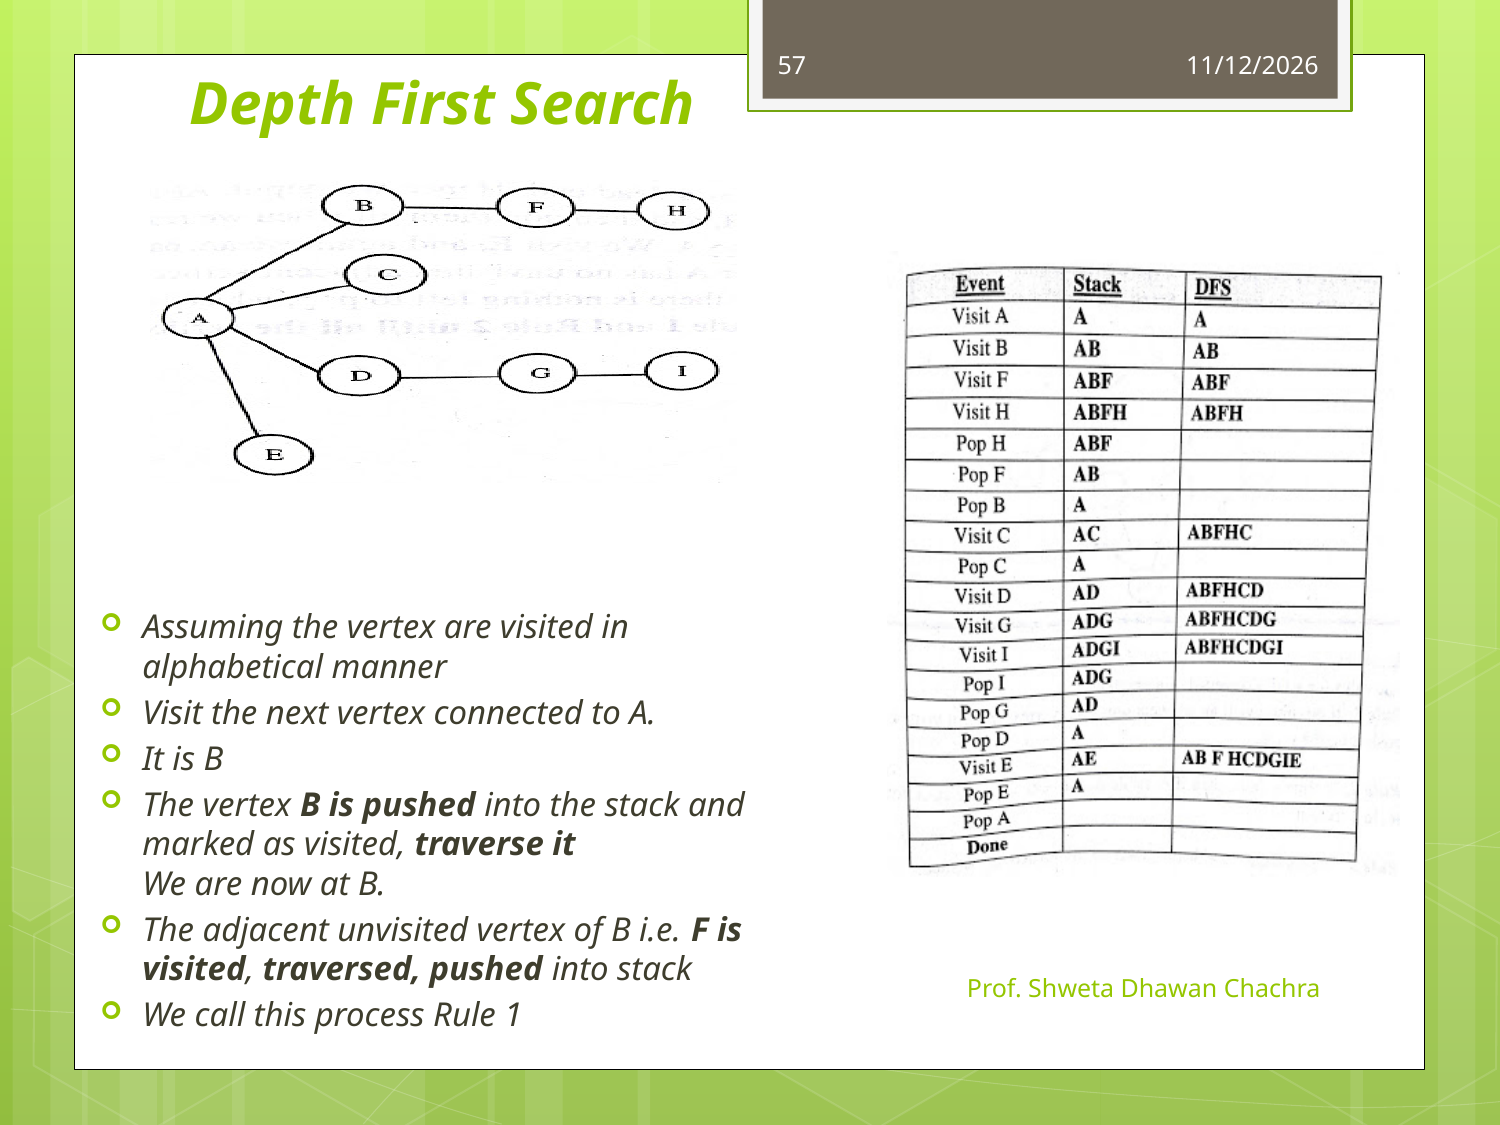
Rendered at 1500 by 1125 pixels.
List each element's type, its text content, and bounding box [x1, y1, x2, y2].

picture [149, 180, 737, 483]
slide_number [983, 36, 1334, 97]
slide_number 57 [762, 36, 982, 97]
title Depth First Search [174, 87, 1328, 144]
picture [887, 250, 1401, 877]
list Assuming the vertex are visited in alphabetical manner Visit the next vertex connected to A. It is B The vertex B is pushed into the stack and marked as visited, traverse it We are now at B. The adjacent unvisited vertex of B i.e. F is visited, traversed, pushed into stack We call this process Rule 1 [75, 137, 792, 1050]
footer Prof. Shweta Dhawan Chachra [761, 960, 1336, 1020]
